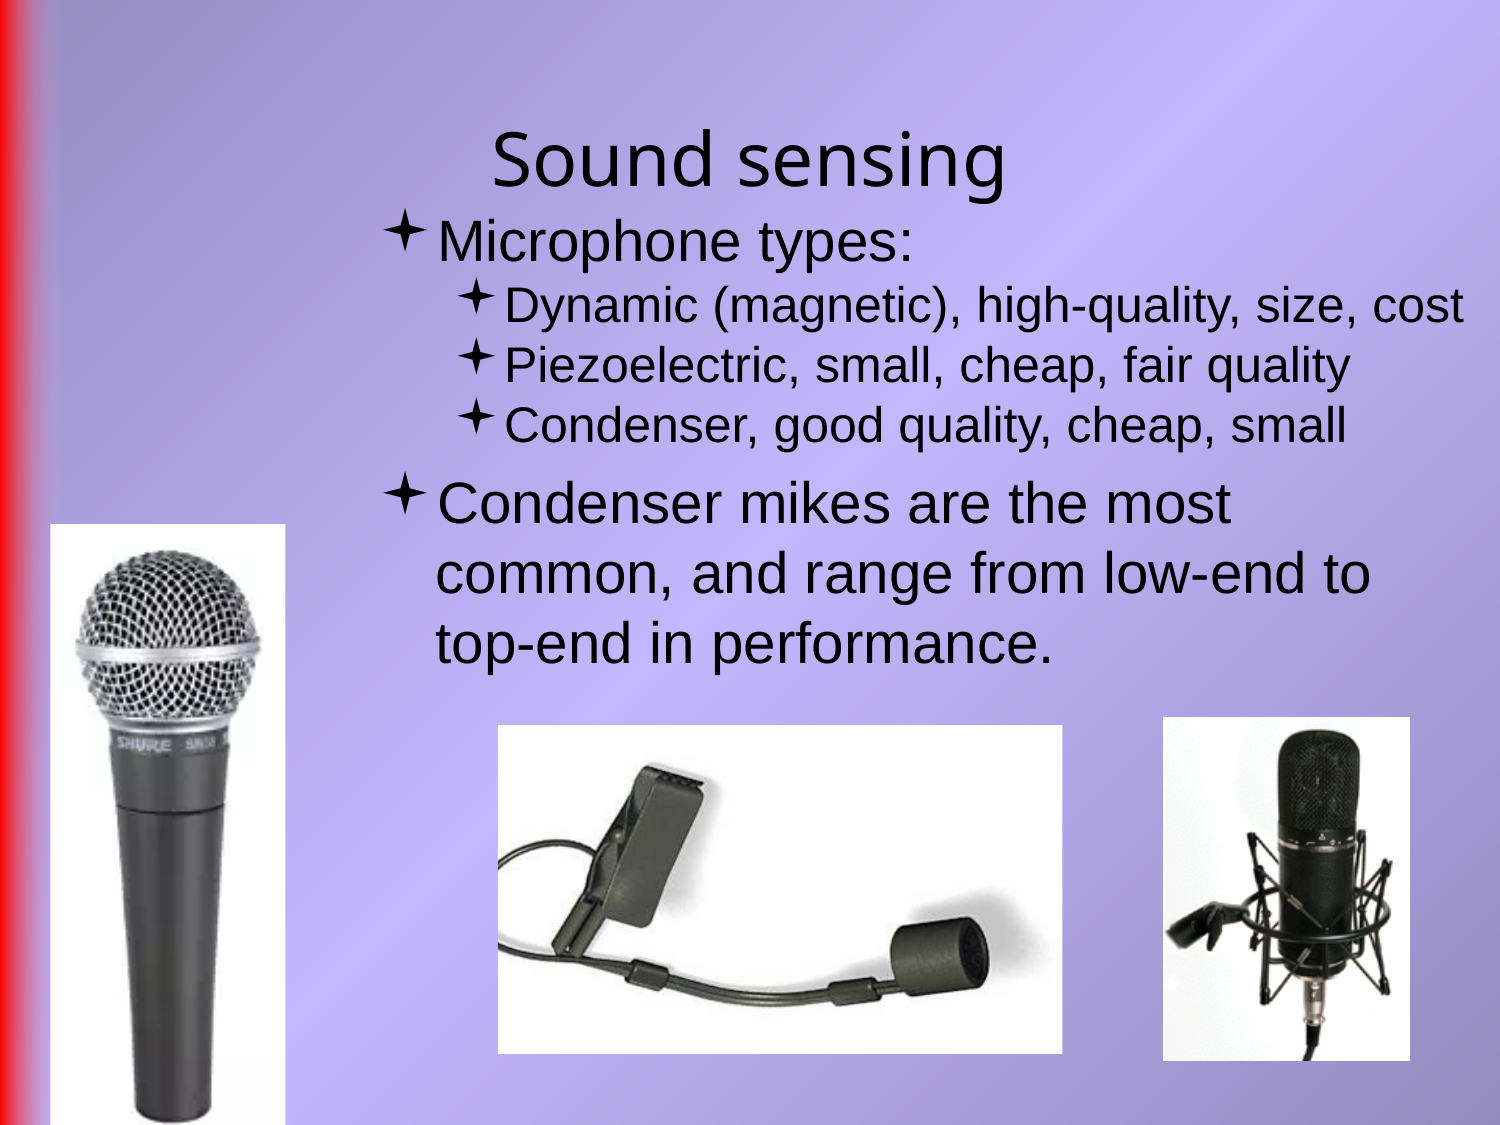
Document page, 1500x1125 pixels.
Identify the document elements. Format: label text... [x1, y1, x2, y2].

title Sound sensing [111, 74, 1388, 238]
picture [497, 724, 1063, 1054]
list Microphone types: Dynamic (magnetic), high-quality, size, cost Piezoelectric, small, cheap, fair quality Condenser, good quality, cheap, small Condenser mikes are the most common, and range from low-end to top-end in performance. [371, 195, 1479, 696]
picture [49, 524, 286, 1125]
picture [1162, 716, 1411, 1062]
